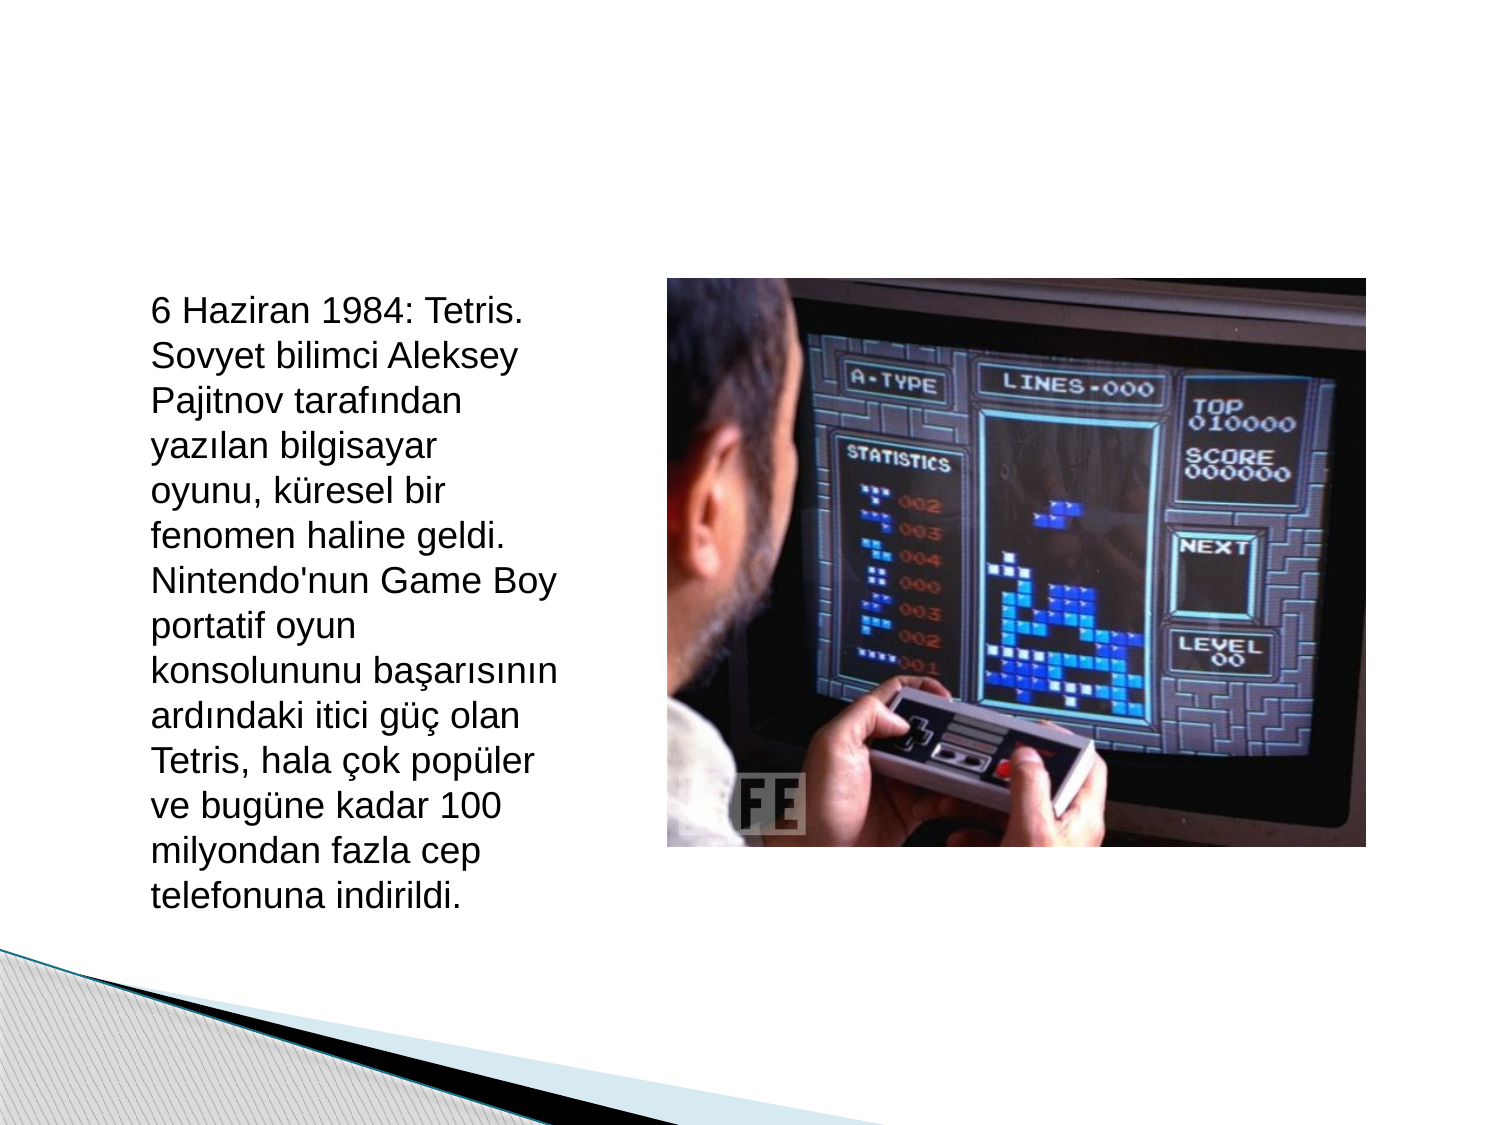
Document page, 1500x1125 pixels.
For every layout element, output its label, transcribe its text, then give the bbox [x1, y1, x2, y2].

text_box 6 Haziran 1984: Tetris. Sovyet bilimci Aleksey Pajitnov tarafından yazılan bilgisayar oyunu, küresel bir fenomen haline geldi. Nintendo'nun Game Boy portatif oyun konsolununu başarısının ardındaki itici güç olan Tetris, hala çok popüler ve bugüne kadar 100 milyondan fazla cep telefonuna indirildi. [135, 278, 573, 924]
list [666, 278, 1366, 847]
